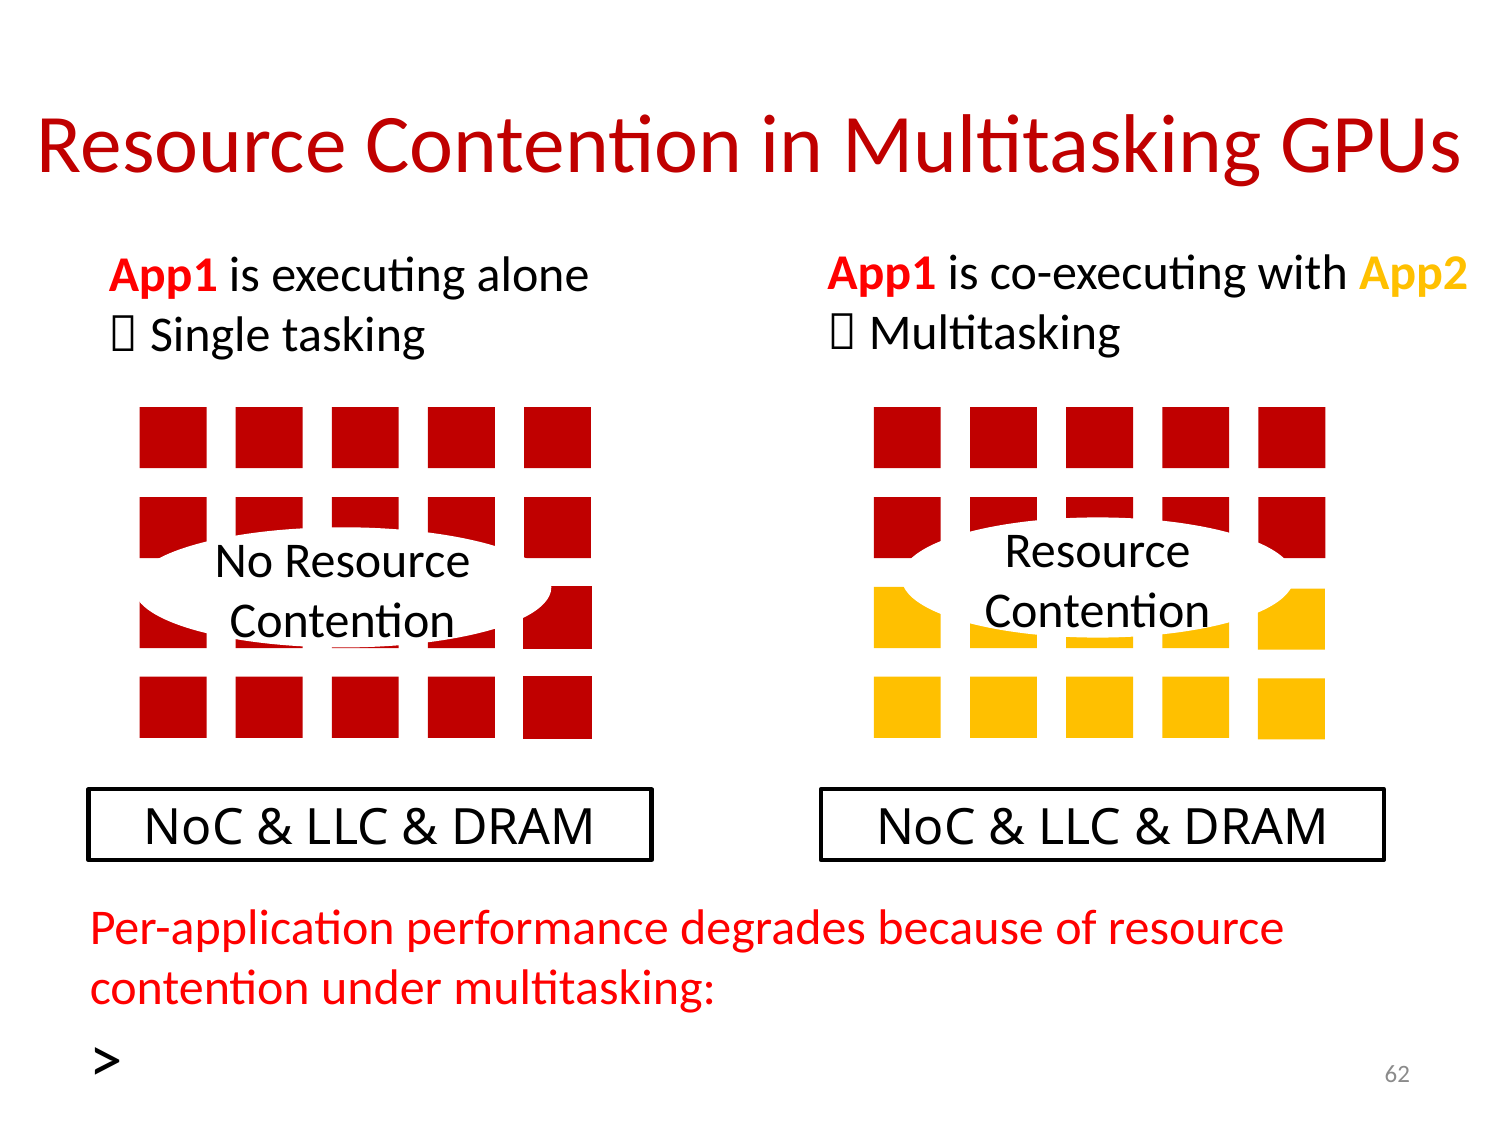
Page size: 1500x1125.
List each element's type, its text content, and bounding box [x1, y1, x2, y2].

text_box Resource Contention [901, 517, 1294, 638]
text_box [1257, 588, 1325, 650]
text_box [1162, 623, 1230, 649]
text_box App1 is executing alone  Single tasking [93, 234, 668, 369]
text_box [970, 676, 1037, 738]
text_box [1066, 676, 1134, 738]
text_box NoC & LLC & DRAM [819, 787, 1386, 862]
slide_number 62 [1074, 1042, 1425, 1103]
text_box [1162, 676, 1230, 738]
text_box [873, 676, 941, 738]
text_box [873, 586, 941, 649]
text_box NoC & LLC & DRAM [86, 787, 654, 862]
text_box [1257, 678, 1325, 740]
text_box Resource Contention in Multitasking GPUs [0, 45, 1500, 233]
text_box App1 is co-executing with App2  Multitasking [812, 233, 1484, 367]
text_box [1258, 407, 1326, 469]
text_box [970, 407, 1037, 469]
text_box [139, 406, 592, 738]
text_box [1066, 497, 1134, 518]
text_box [1258, 497, 1326, 559]
text_box [970, 497, 1037, 531]
text_box [970, 624, 1037, 649]
text_box [873, 407, 941, 469]
text_box [1066, 637, 1134, 649]
text_box [1162, 497, 1230, 532]
text_box [1162, 407, 1230, 469]
text_box [1066, 407, 1134, 469]
text_box [873, 497, 941, 559]
text_box Per-application performance degrades because of resource contention under multitasking: [75, 886, 1400, 1022]
